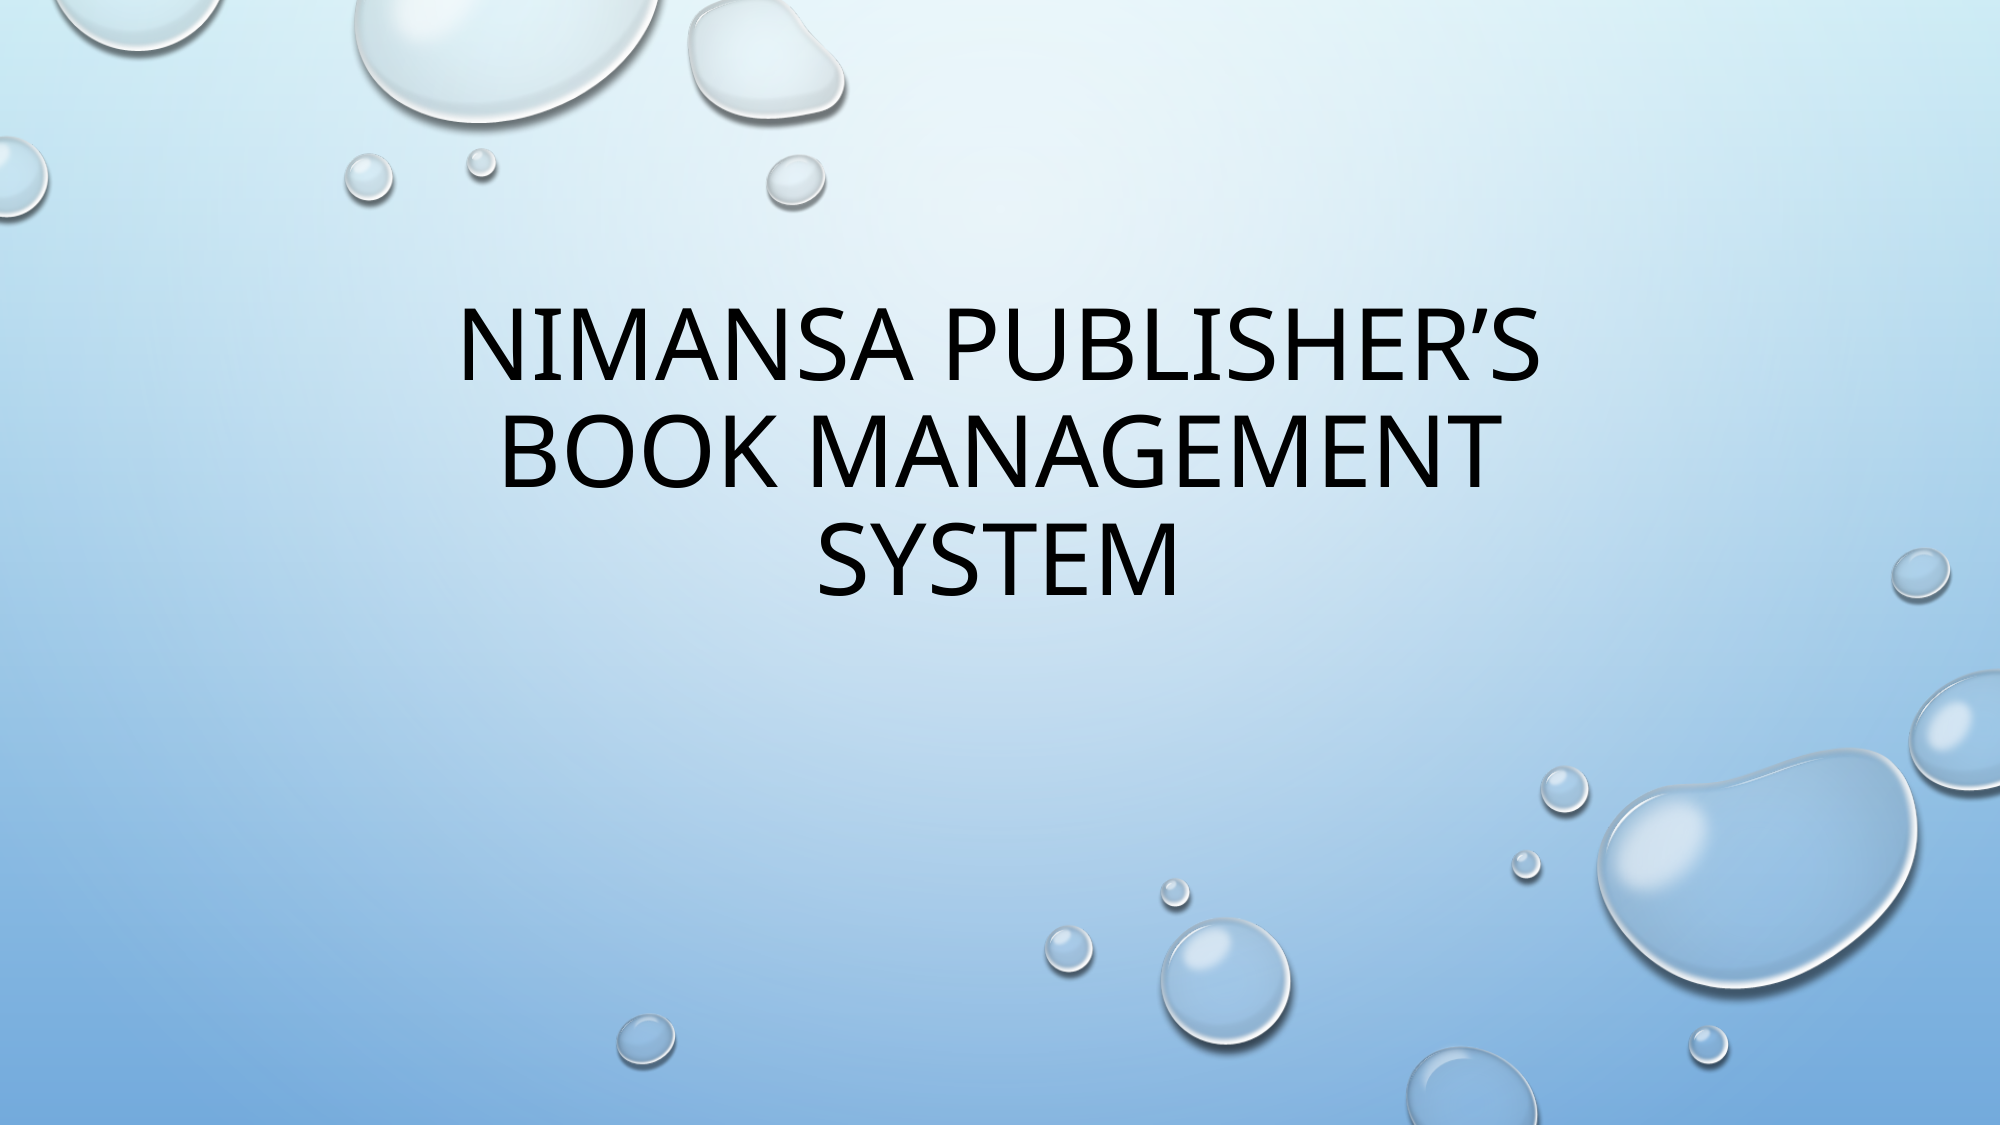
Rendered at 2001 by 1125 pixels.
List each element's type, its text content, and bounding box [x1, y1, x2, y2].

title Nimansa Publisher’s Book management system [287, 213, 1713, 625]
picture [0, 0, 2000, 1125]
